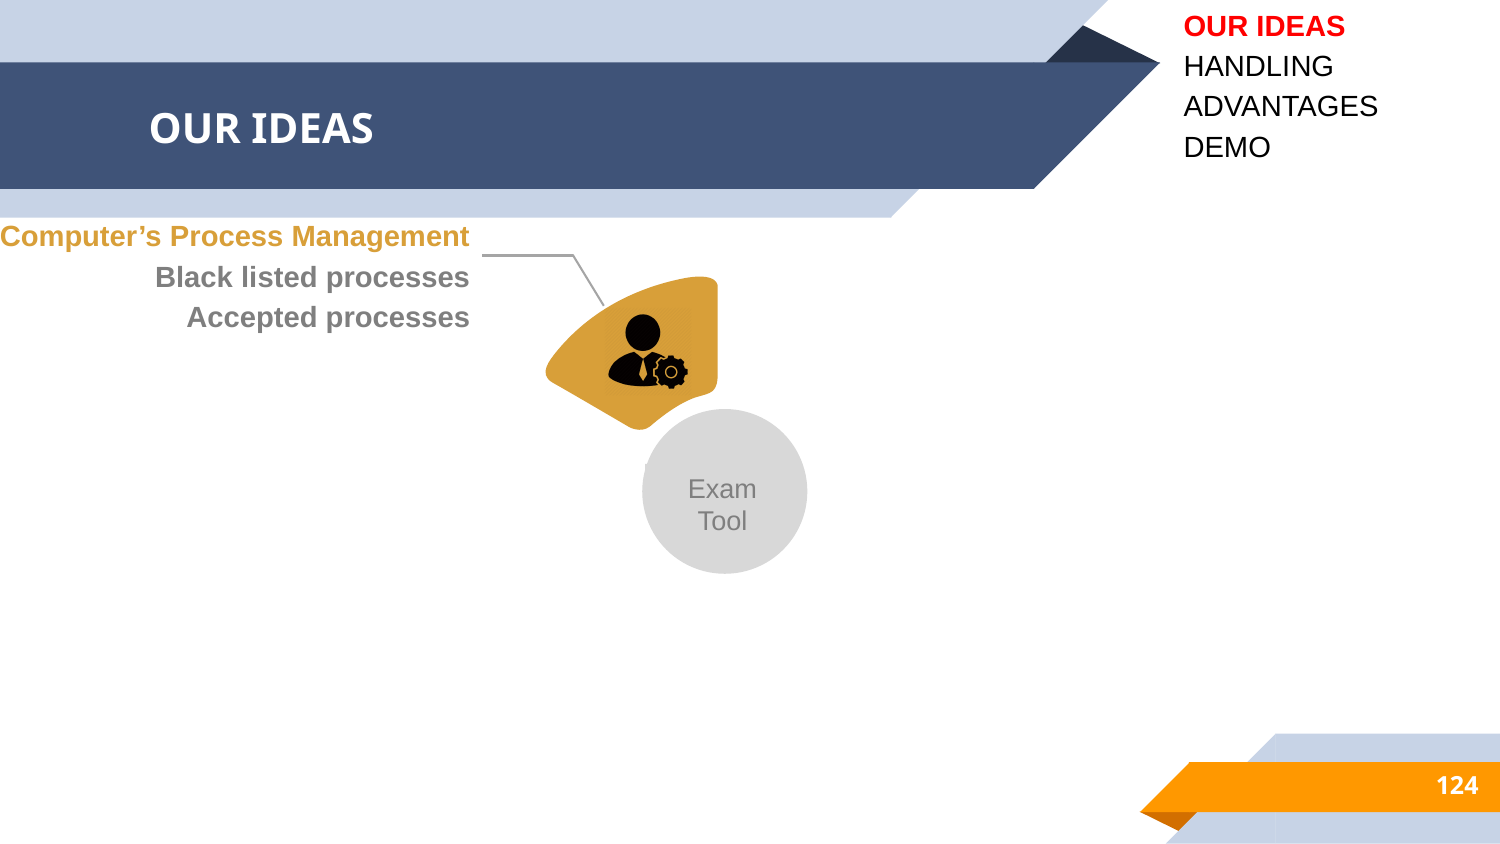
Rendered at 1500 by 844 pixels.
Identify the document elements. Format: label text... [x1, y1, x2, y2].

text_box OUR IDEAS HANDLING ADVANTAGES DEMO [1168, 0, 1401, 209]
title OUR IDEAS [133, 64, 997, 190]
picture [604, 307, 693, 396]
text_box [545, 314, 682, 430]
text_box [611, 276, 718, 397]
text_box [0, 217, 471, 336]
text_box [482, 254, 605, 307]
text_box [641, 408, 808, 575]
slide_number ‹#› [1249, 760, 1494, 813]
